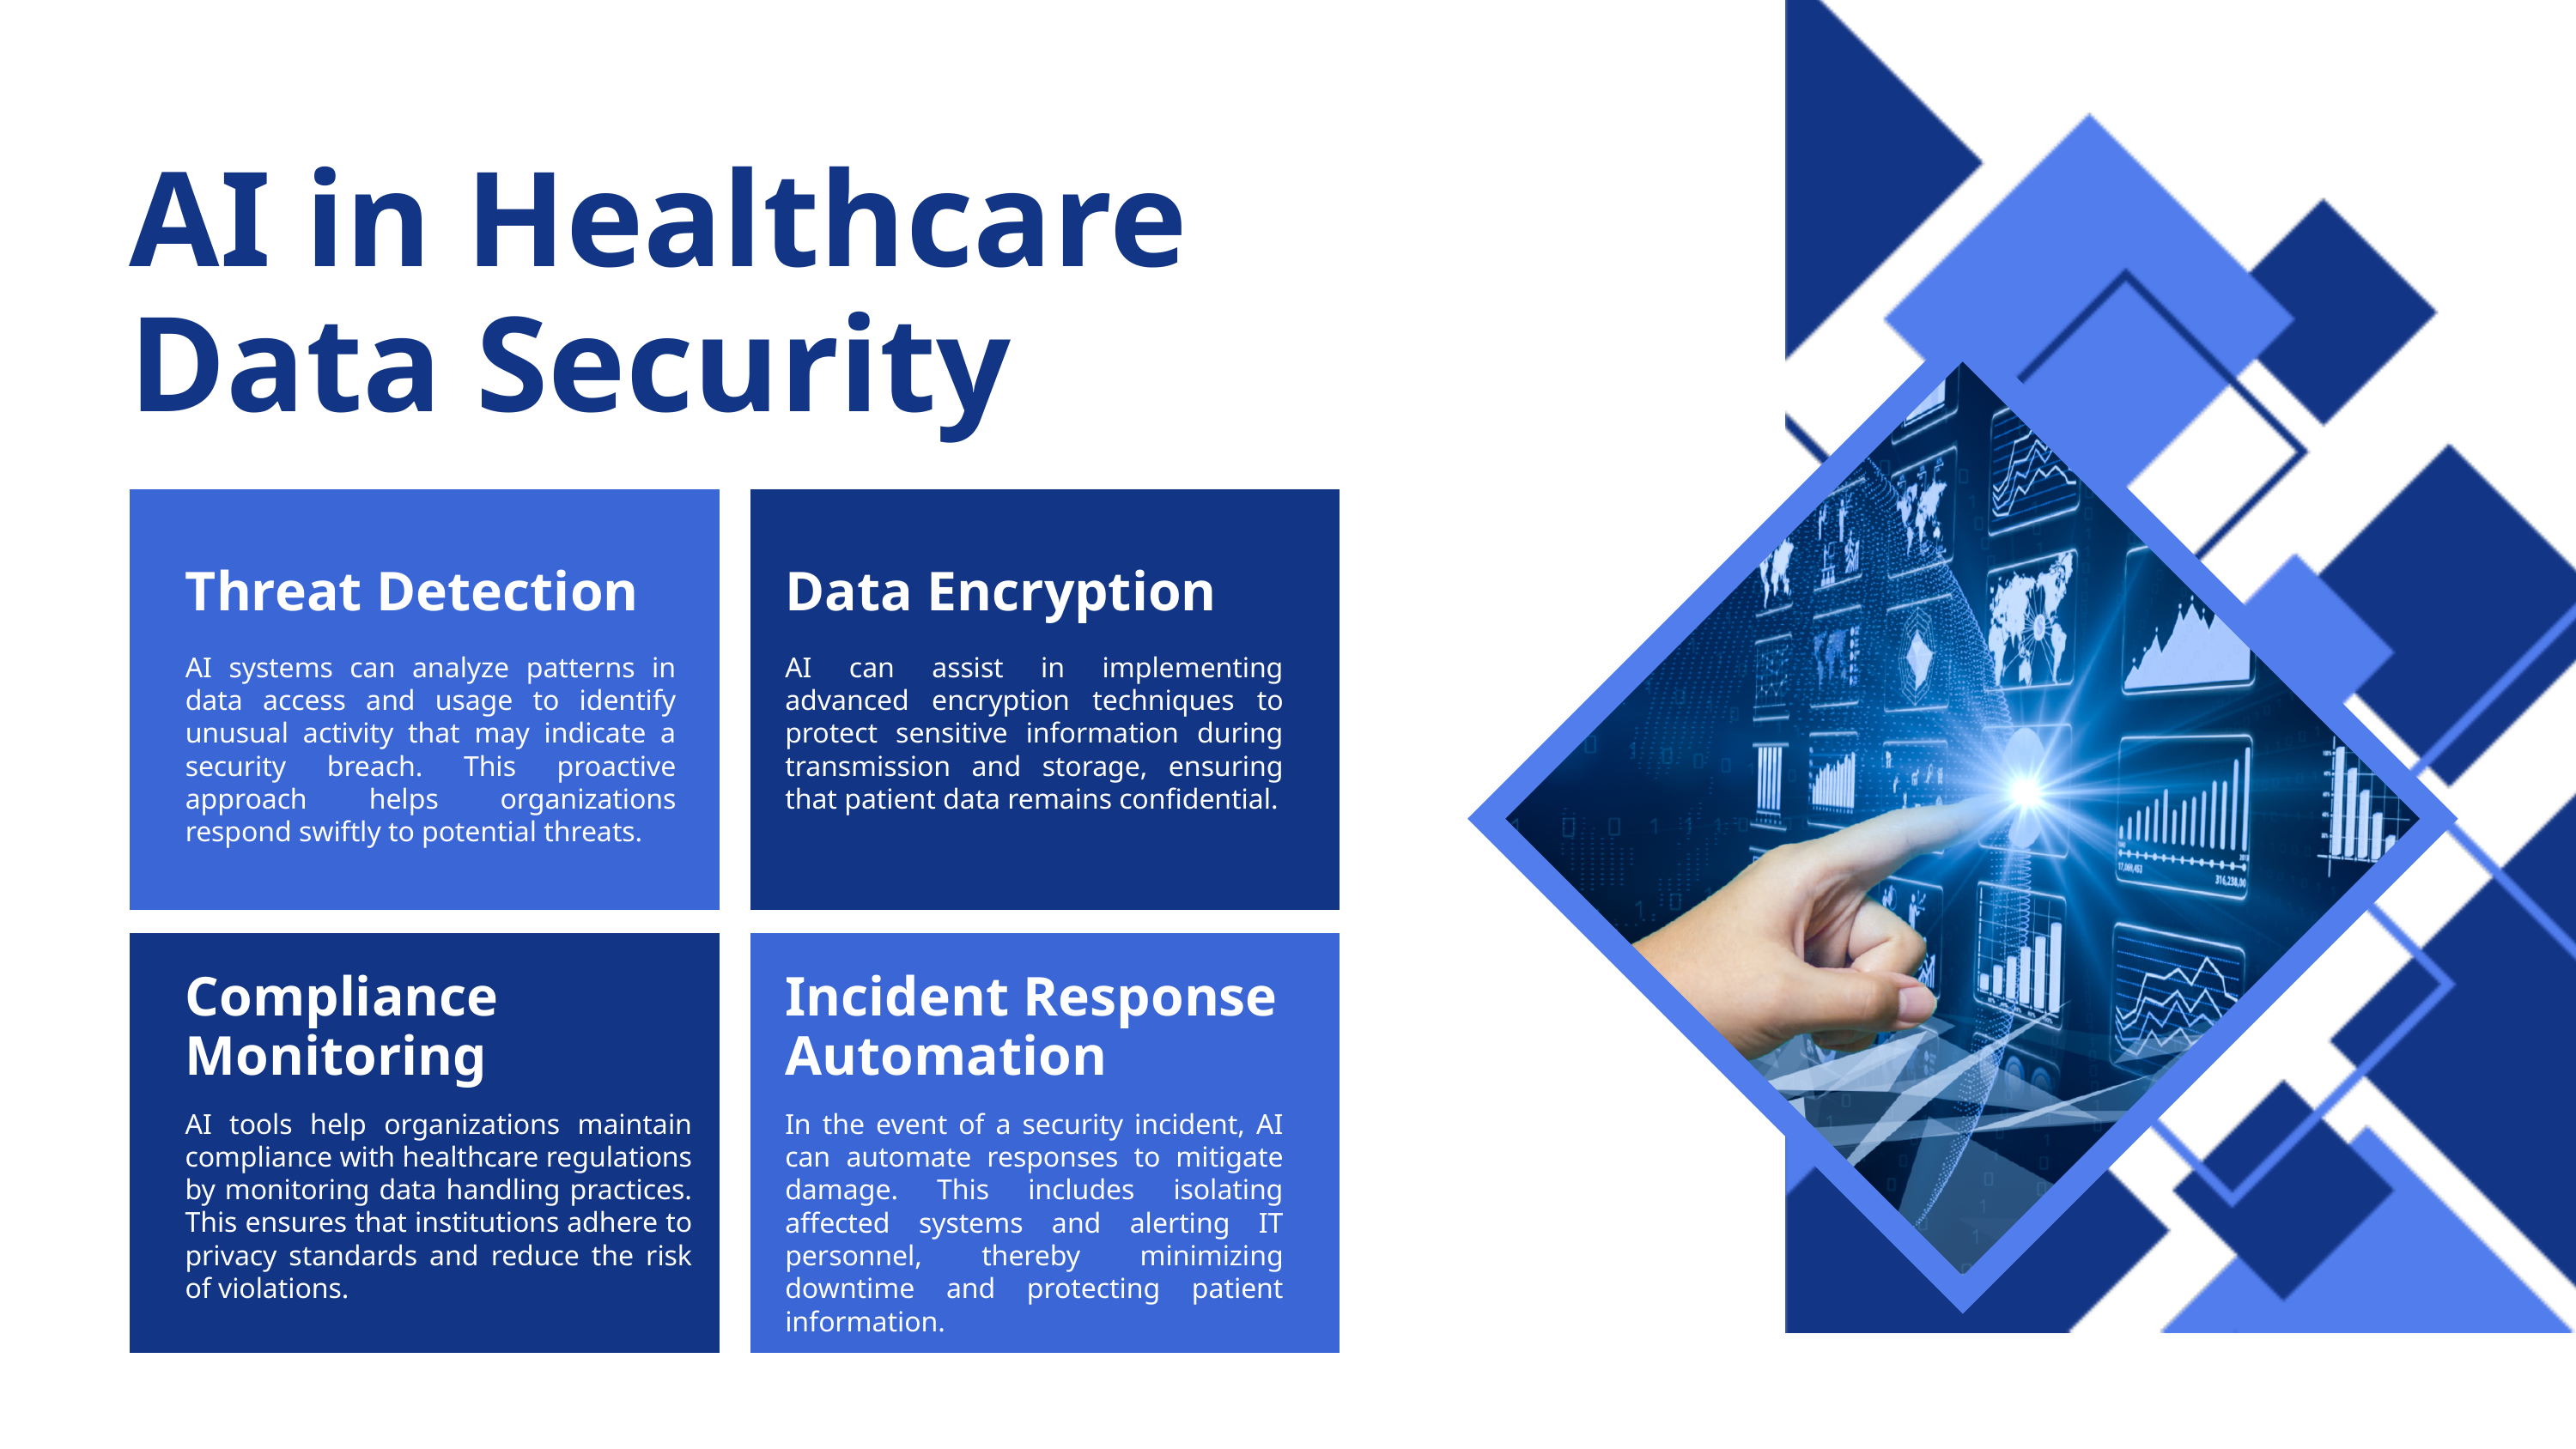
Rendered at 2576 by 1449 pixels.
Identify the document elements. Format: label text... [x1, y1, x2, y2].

text_box [1785, 0, 2576, 1333]
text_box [750, 932, 1340, 1354]
text_box AI in Healthcare Data Security [129, 149, 1384, 438]
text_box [1485, 342, 2439, 1295]
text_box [129, 489, 720, 911]
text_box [750, 489, 1340, 911]
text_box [129, 932, 720, 1354]
